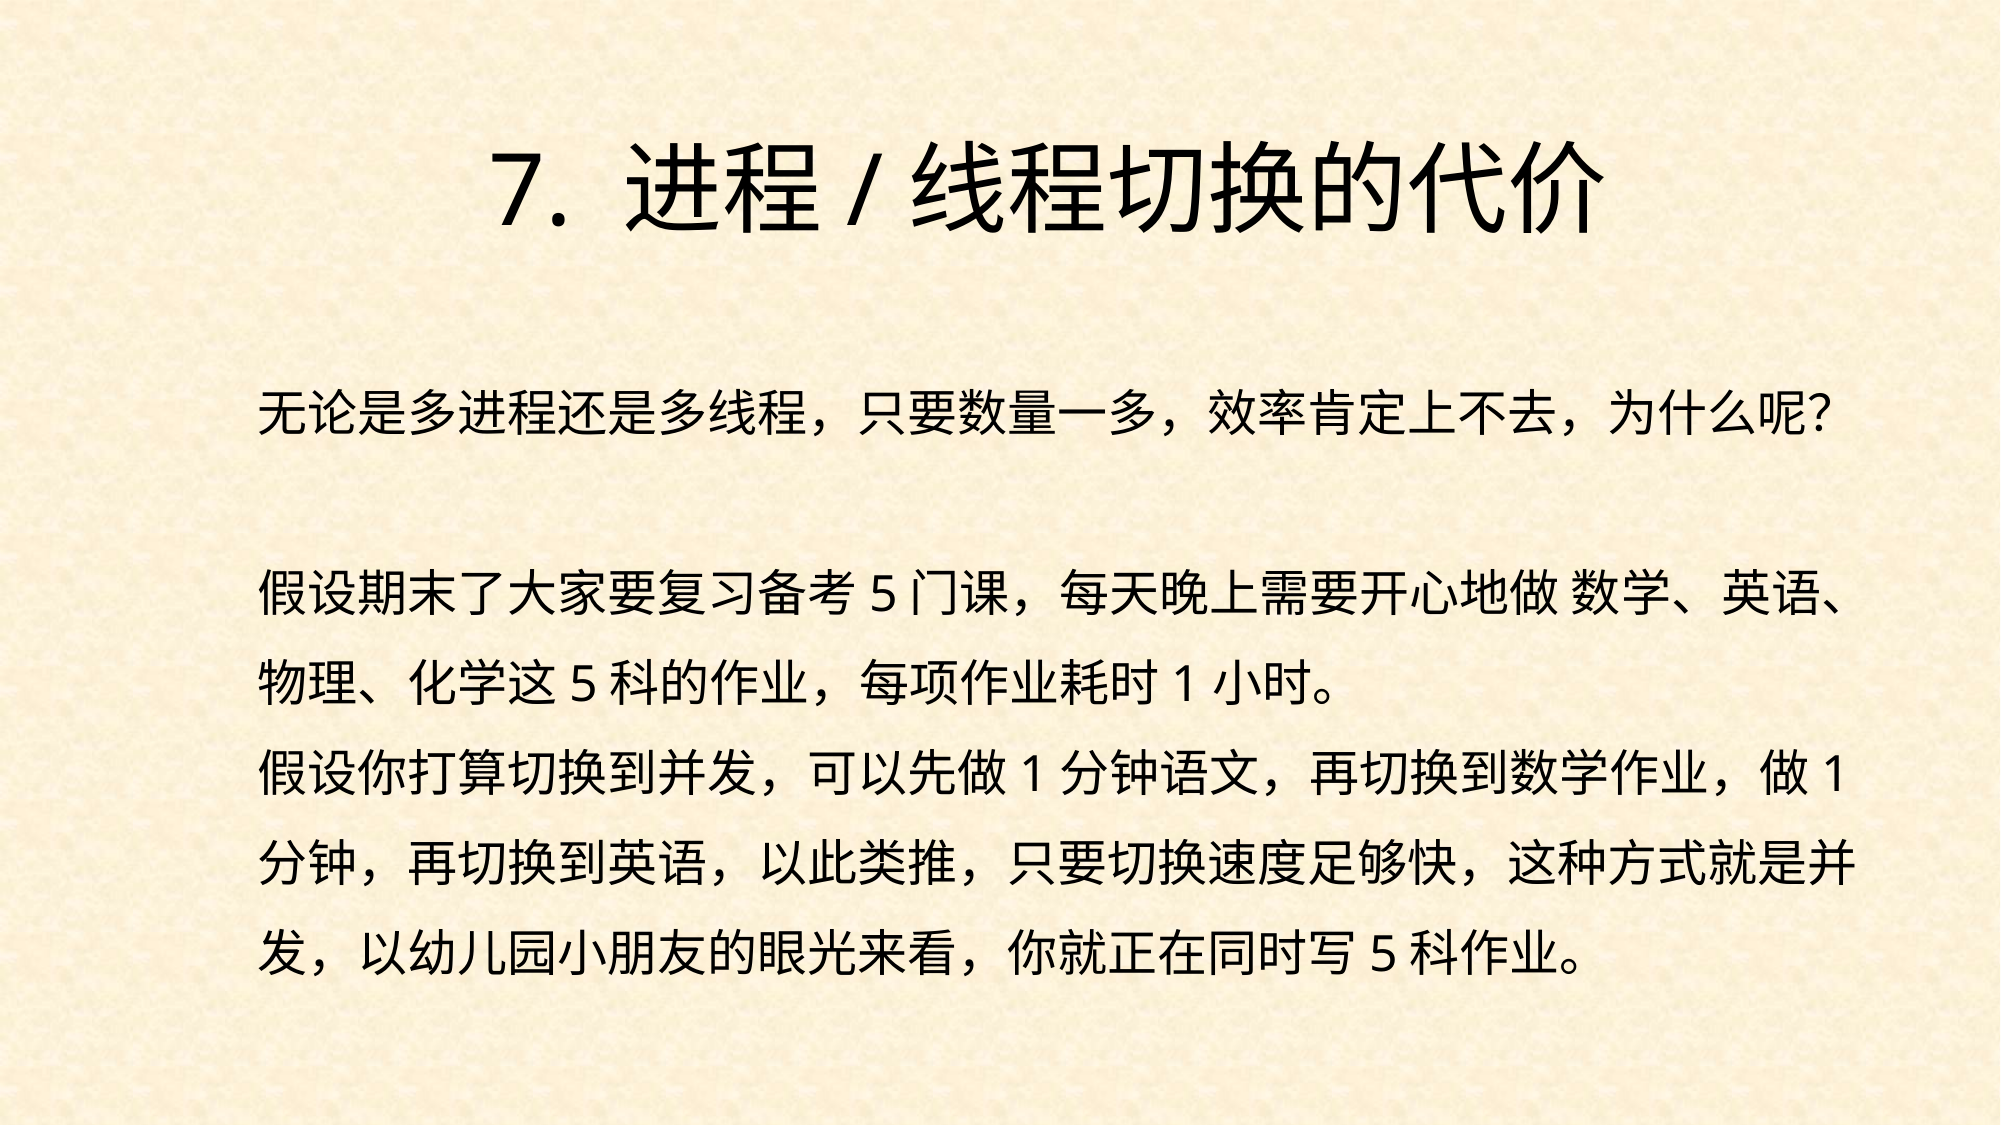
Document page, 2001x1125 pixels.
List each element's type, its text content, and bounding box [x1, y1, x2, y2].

text_box 7. 进程/线程切换的代价 [413, 118, 1683, 253]
text_box 无论是多进程还是多线程，只要数量一多，效率肯定上不去，为什么呢？ 假设期末了大家要复习备考5门课，每天晚上需要开心地做 数学、英语、物理、化学这5科的作业，每项作业耗时1小时。 假设你打算切换到并发，可以先做1分钟语文，再切换到数学作业，做1分钟，再切换到英语，以此类推，只要切换速度足够快，这种方式就是并发，以幼儿园小朋友的眼光来看，你就正在同时写5科作业。 [242, 344, 1906, 989]
picture [0, 0, 2001, 1125]
